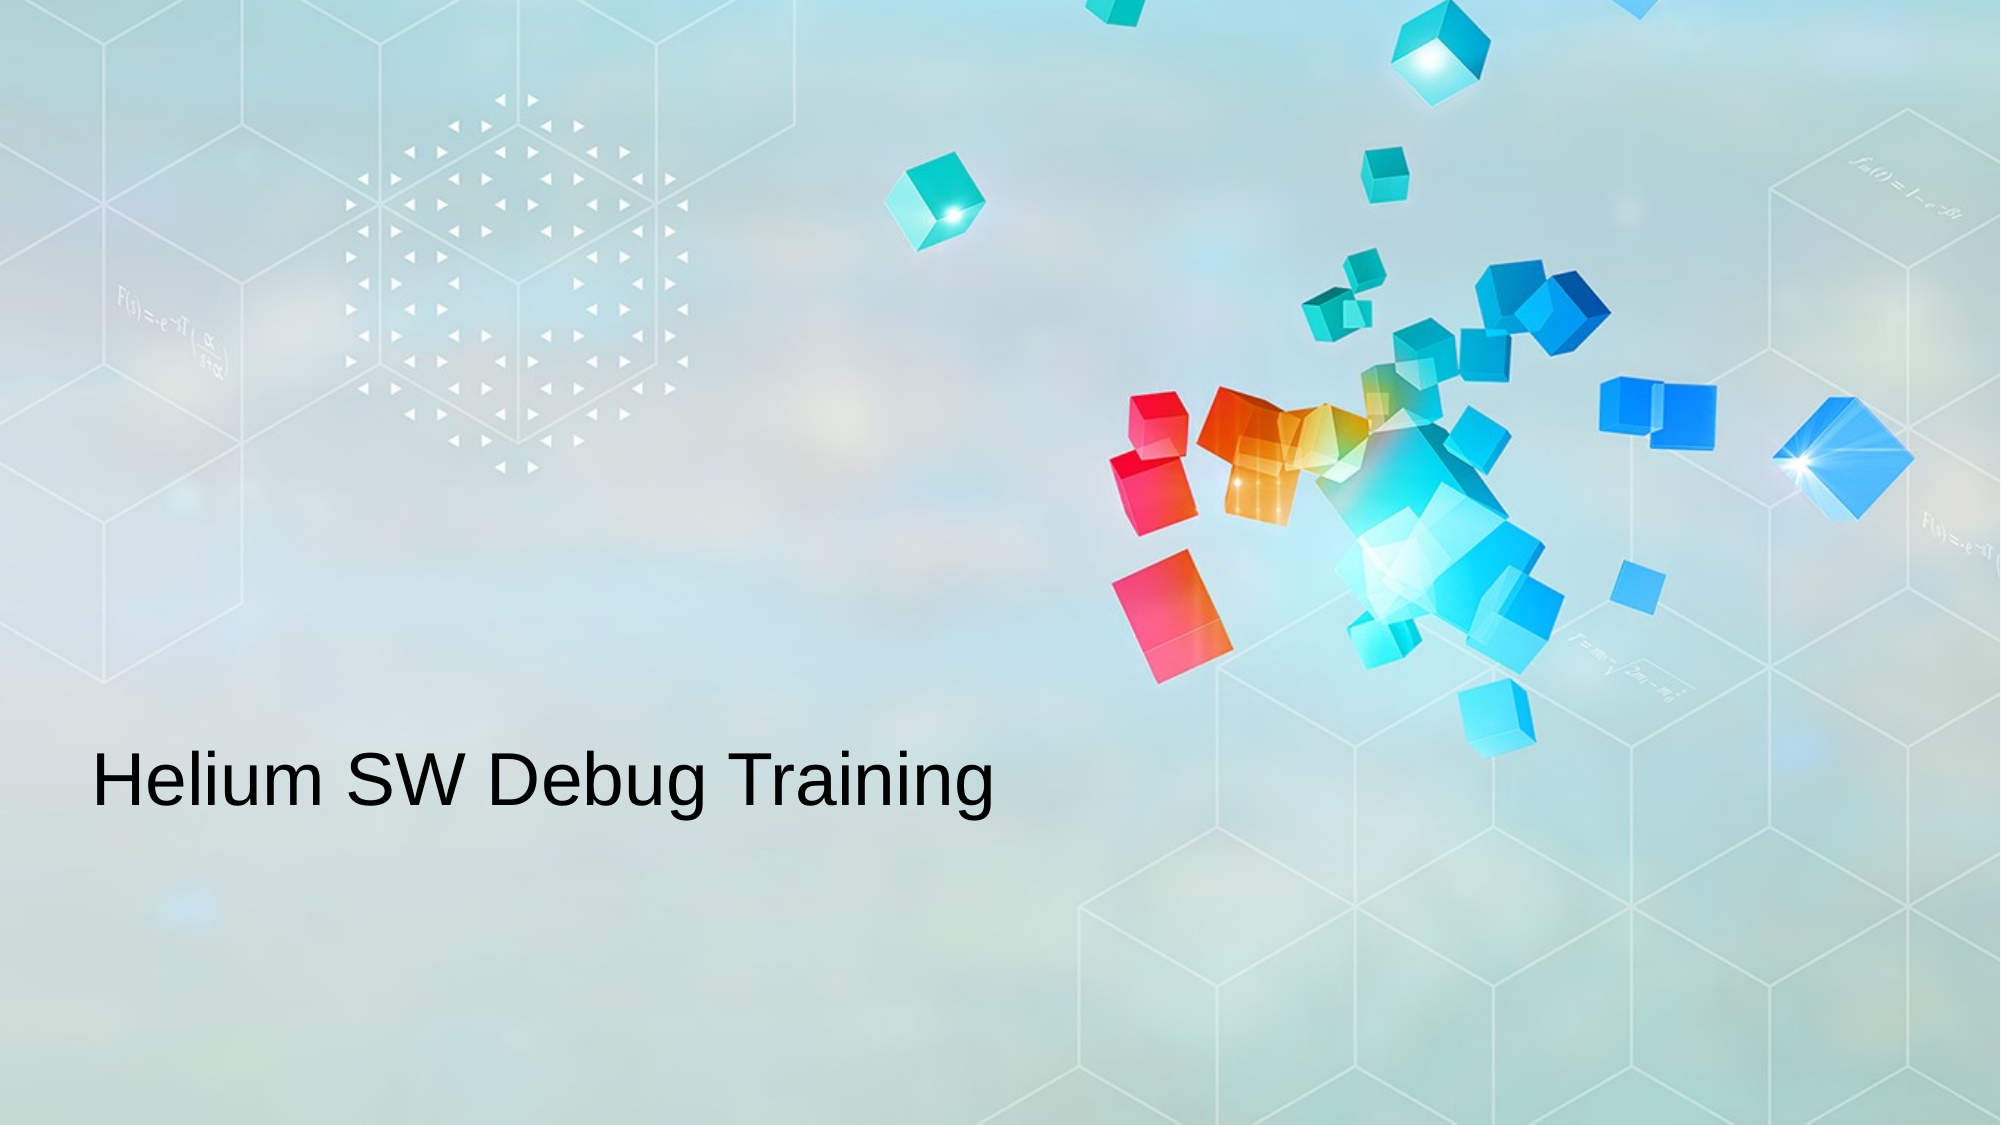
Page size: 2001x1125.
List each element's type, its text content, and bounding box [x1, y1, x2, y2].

picture [0, 0, 2001, 1125]
title Helium SW Debug Training [76, 779, 1909, 874]
